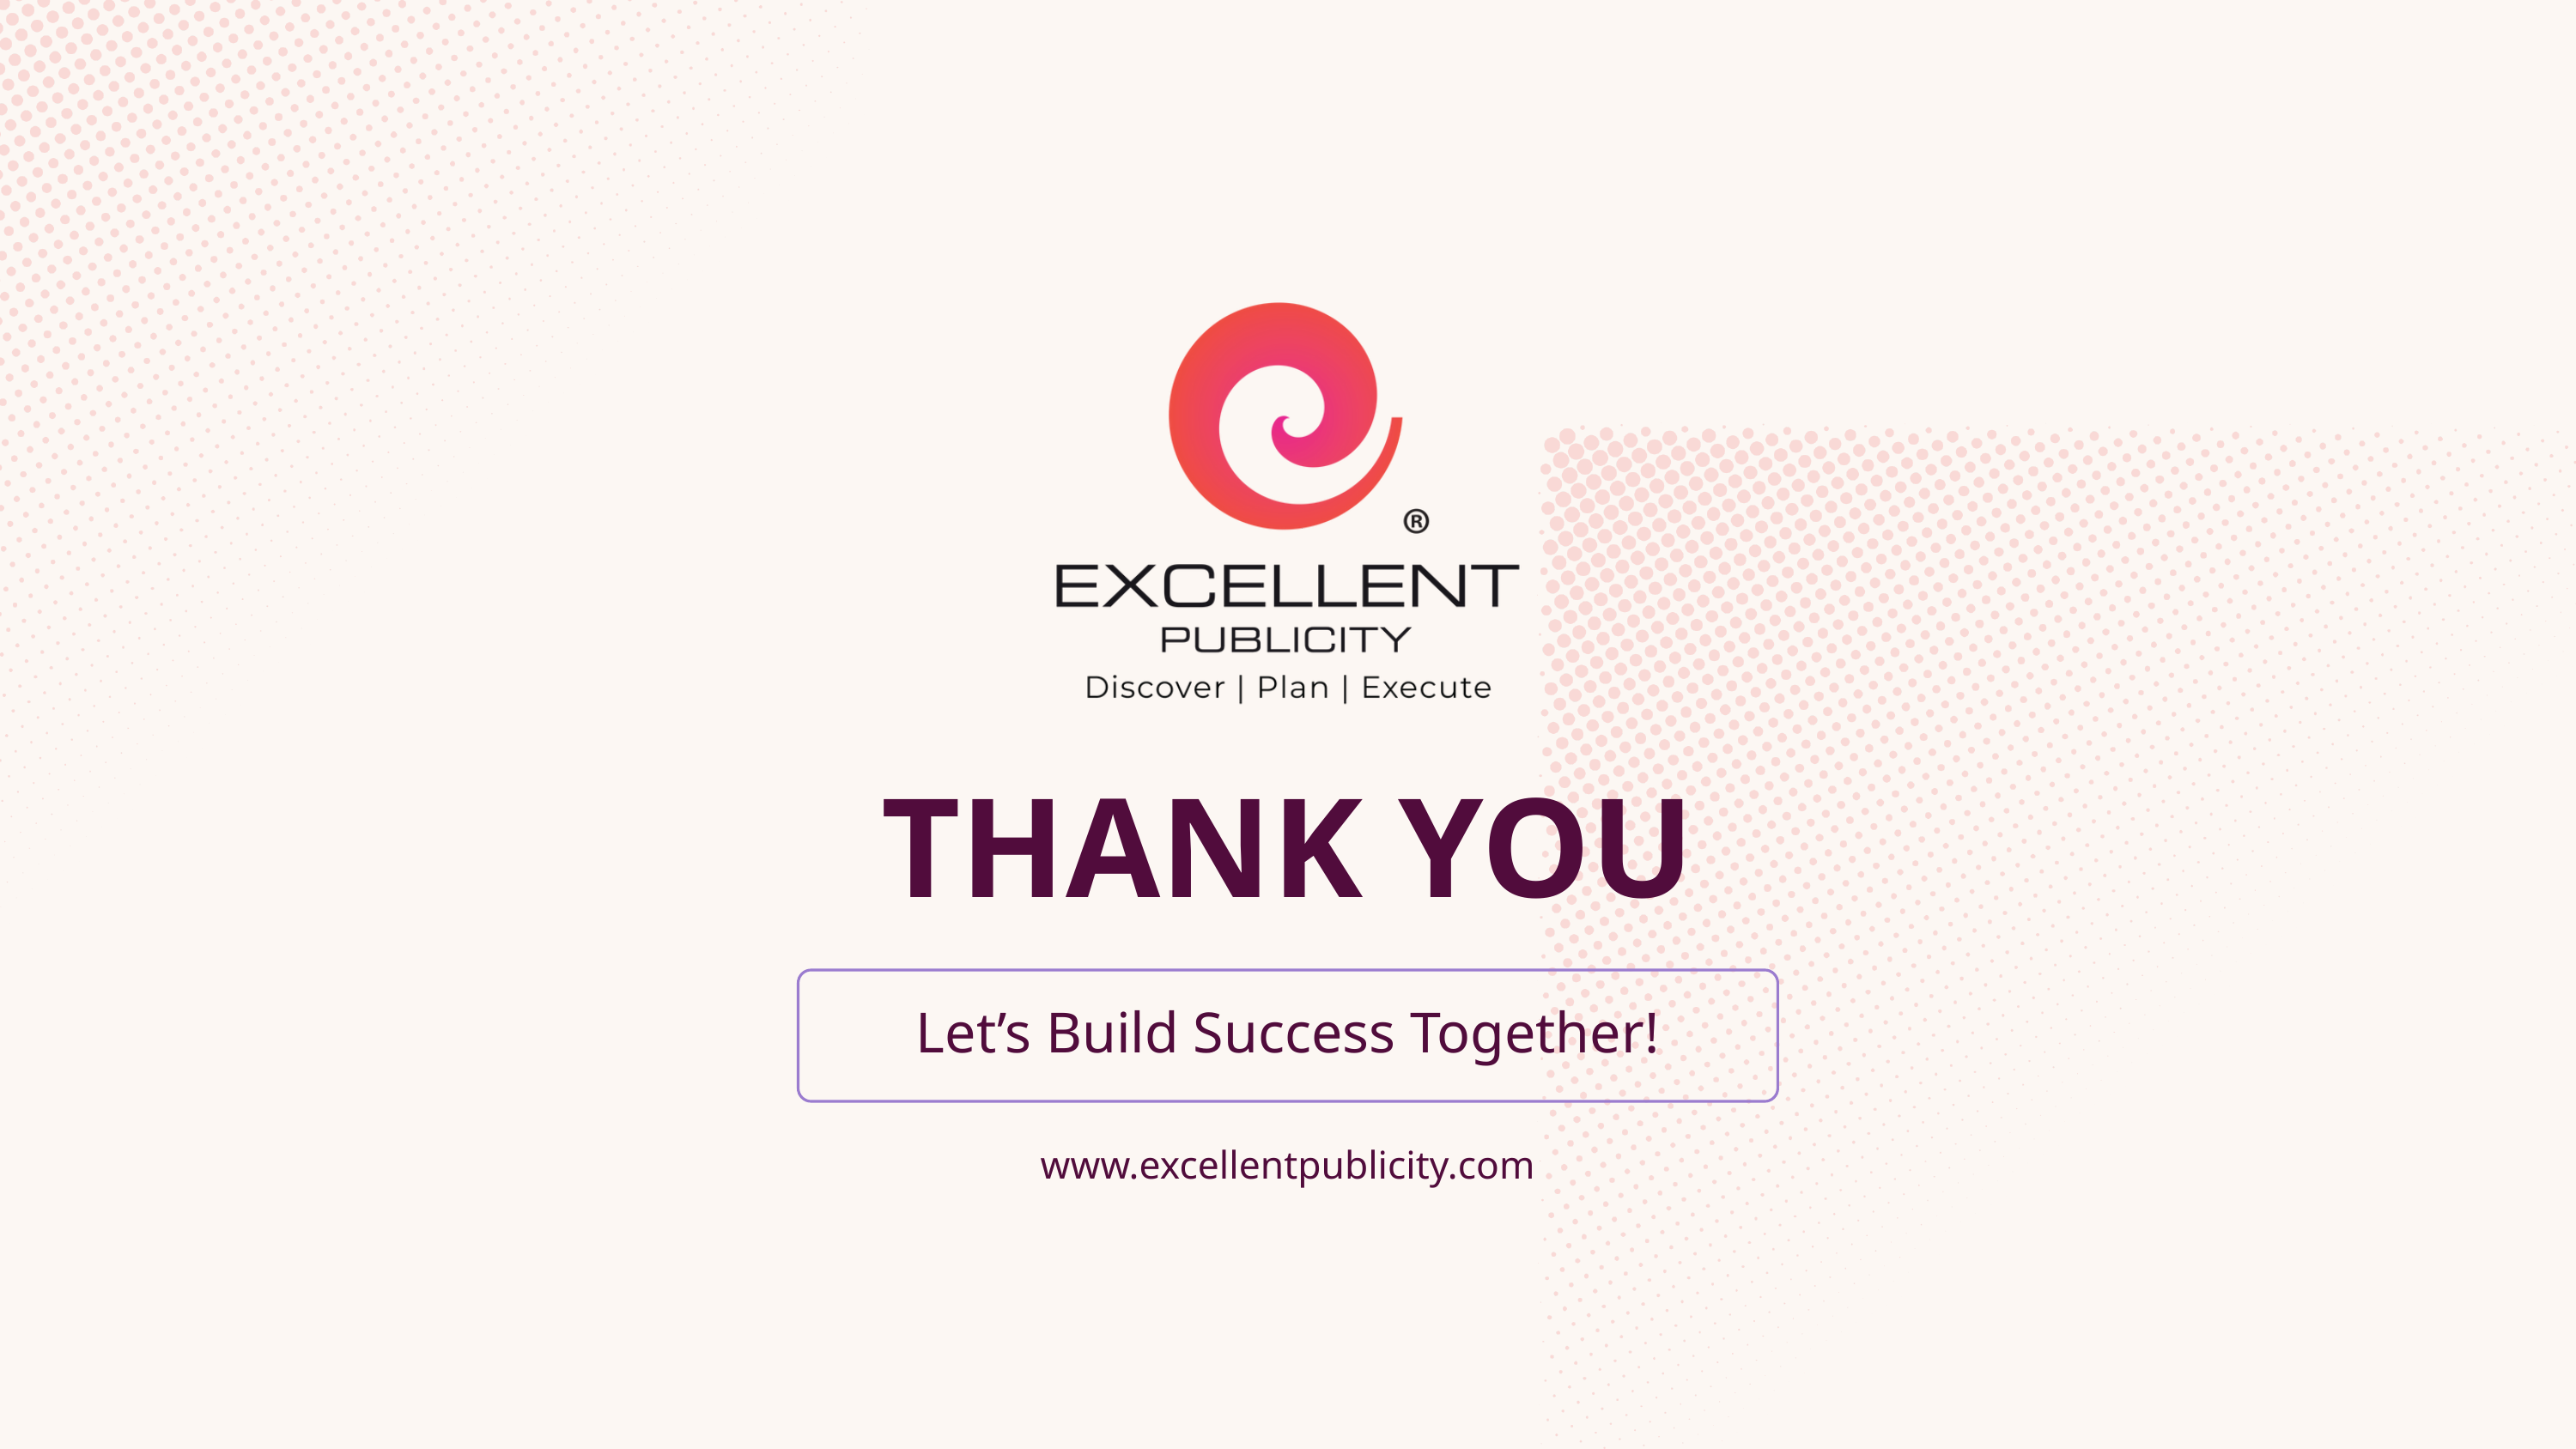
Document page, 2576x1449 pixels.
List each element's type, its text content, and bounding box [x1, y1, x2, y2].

text_box [0, 0, 873, 997]
text_box [1536, 422, 2576, 1449]
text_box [798, 969, 1778, 1102]
text_box www.excellentpublicity.com [1003, 1133, 1573, 1187]
text_box THANK YOU [803, 760, 1773, 925]
text_box [1041, 260, 1535, 755]
